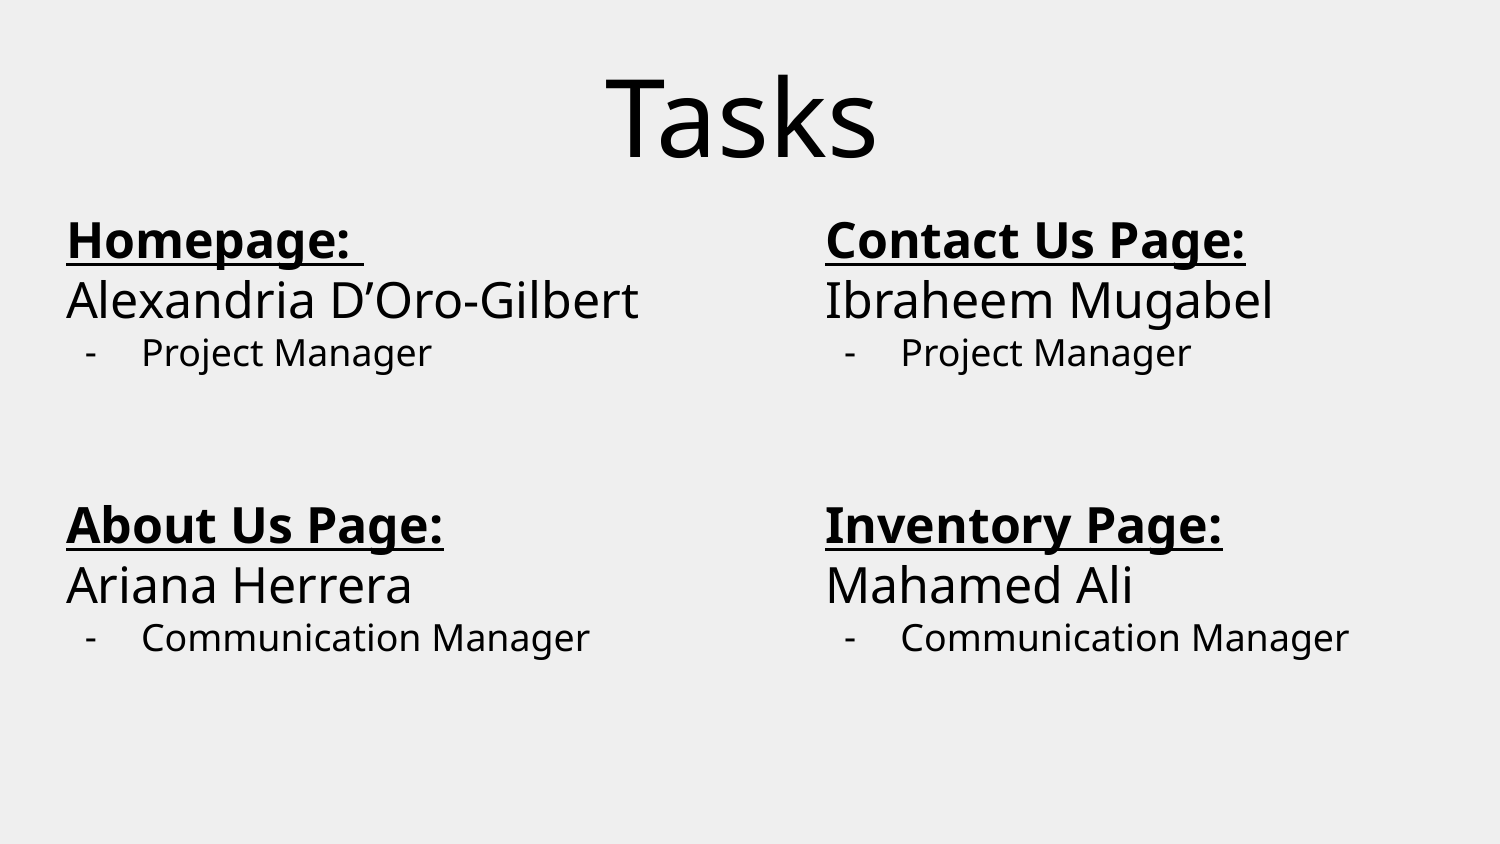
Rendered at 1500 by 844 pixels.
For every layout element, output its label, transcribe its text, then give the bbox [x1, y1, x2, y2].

subtitle Homepage: Alexandria D’Oro-Gilbert Project Manager About Us Page: Ariana Herrera Communication Manager [51, 193, 750, 747]
title Tasks [43, 0, 1442, 194]
text_box Contact Us Page: Ibraheem Mugabel Project Manager Inventory Page: Mahamed Ali Communication Manager [810, 193, 1500, 779]
